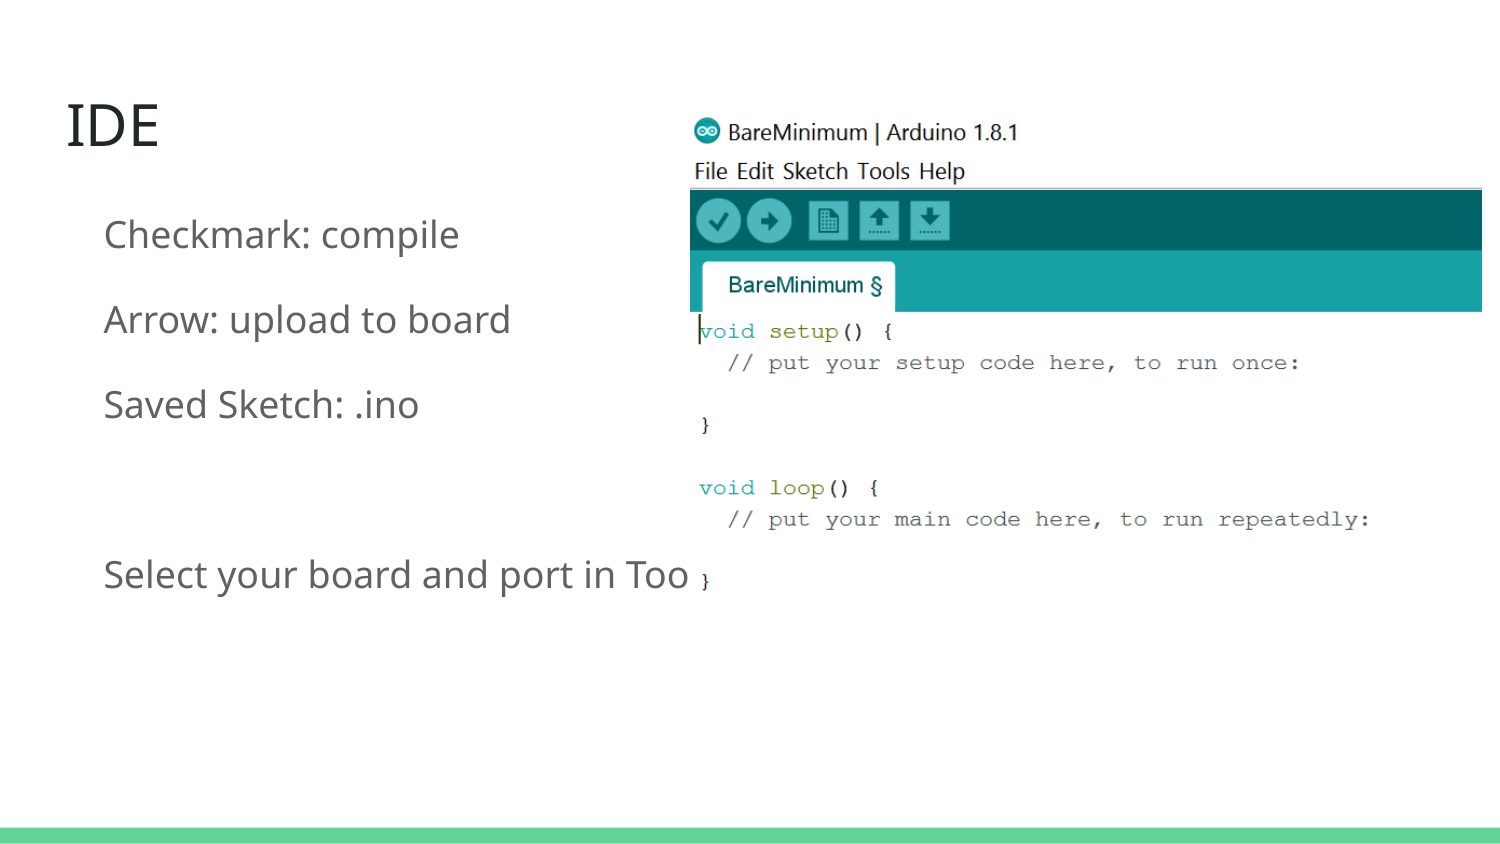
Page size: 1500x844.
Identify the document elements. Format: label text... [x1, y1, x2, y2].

picture [689, 108, 1482, 735]
title IDE [51, 72, 1449, 167]
list Checkmark: compile Arrow: upload to board Saved Sketch: .ino Select your board and port in Tools [51, 189, 1449, 750]
